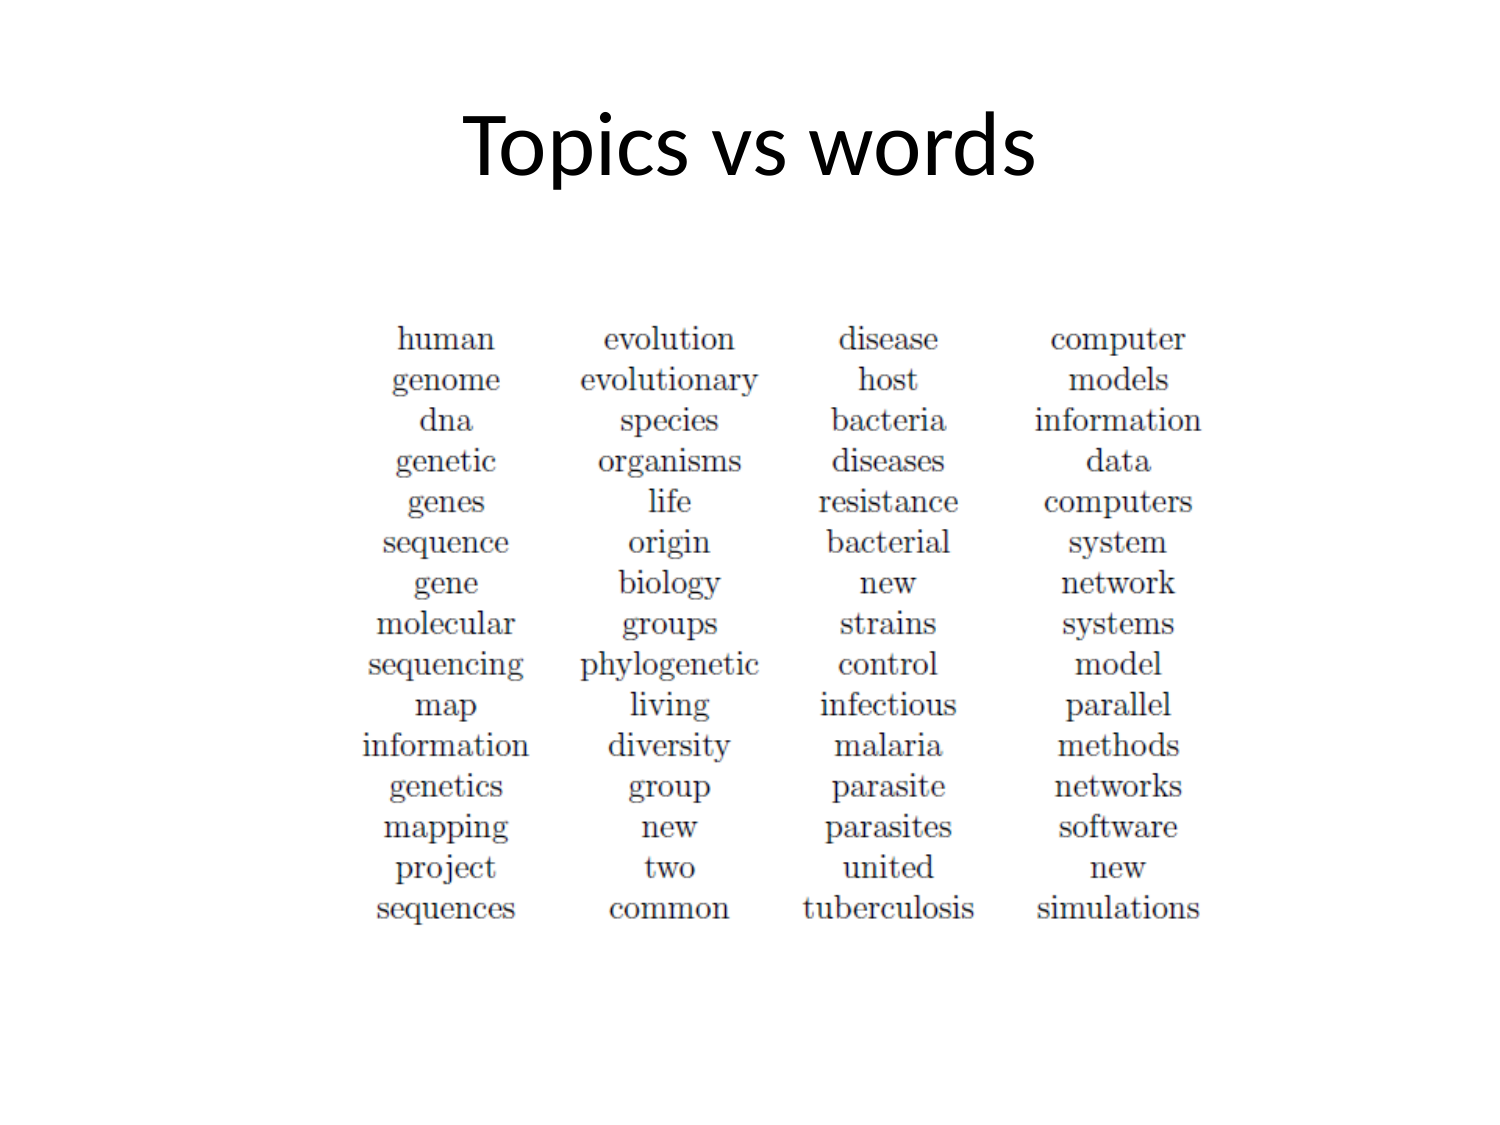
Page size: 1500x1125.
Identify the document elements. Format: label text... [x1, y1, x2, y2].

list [224, 270, 1276, 998]
title Topics vs words [75, 45, 1425, 233]
